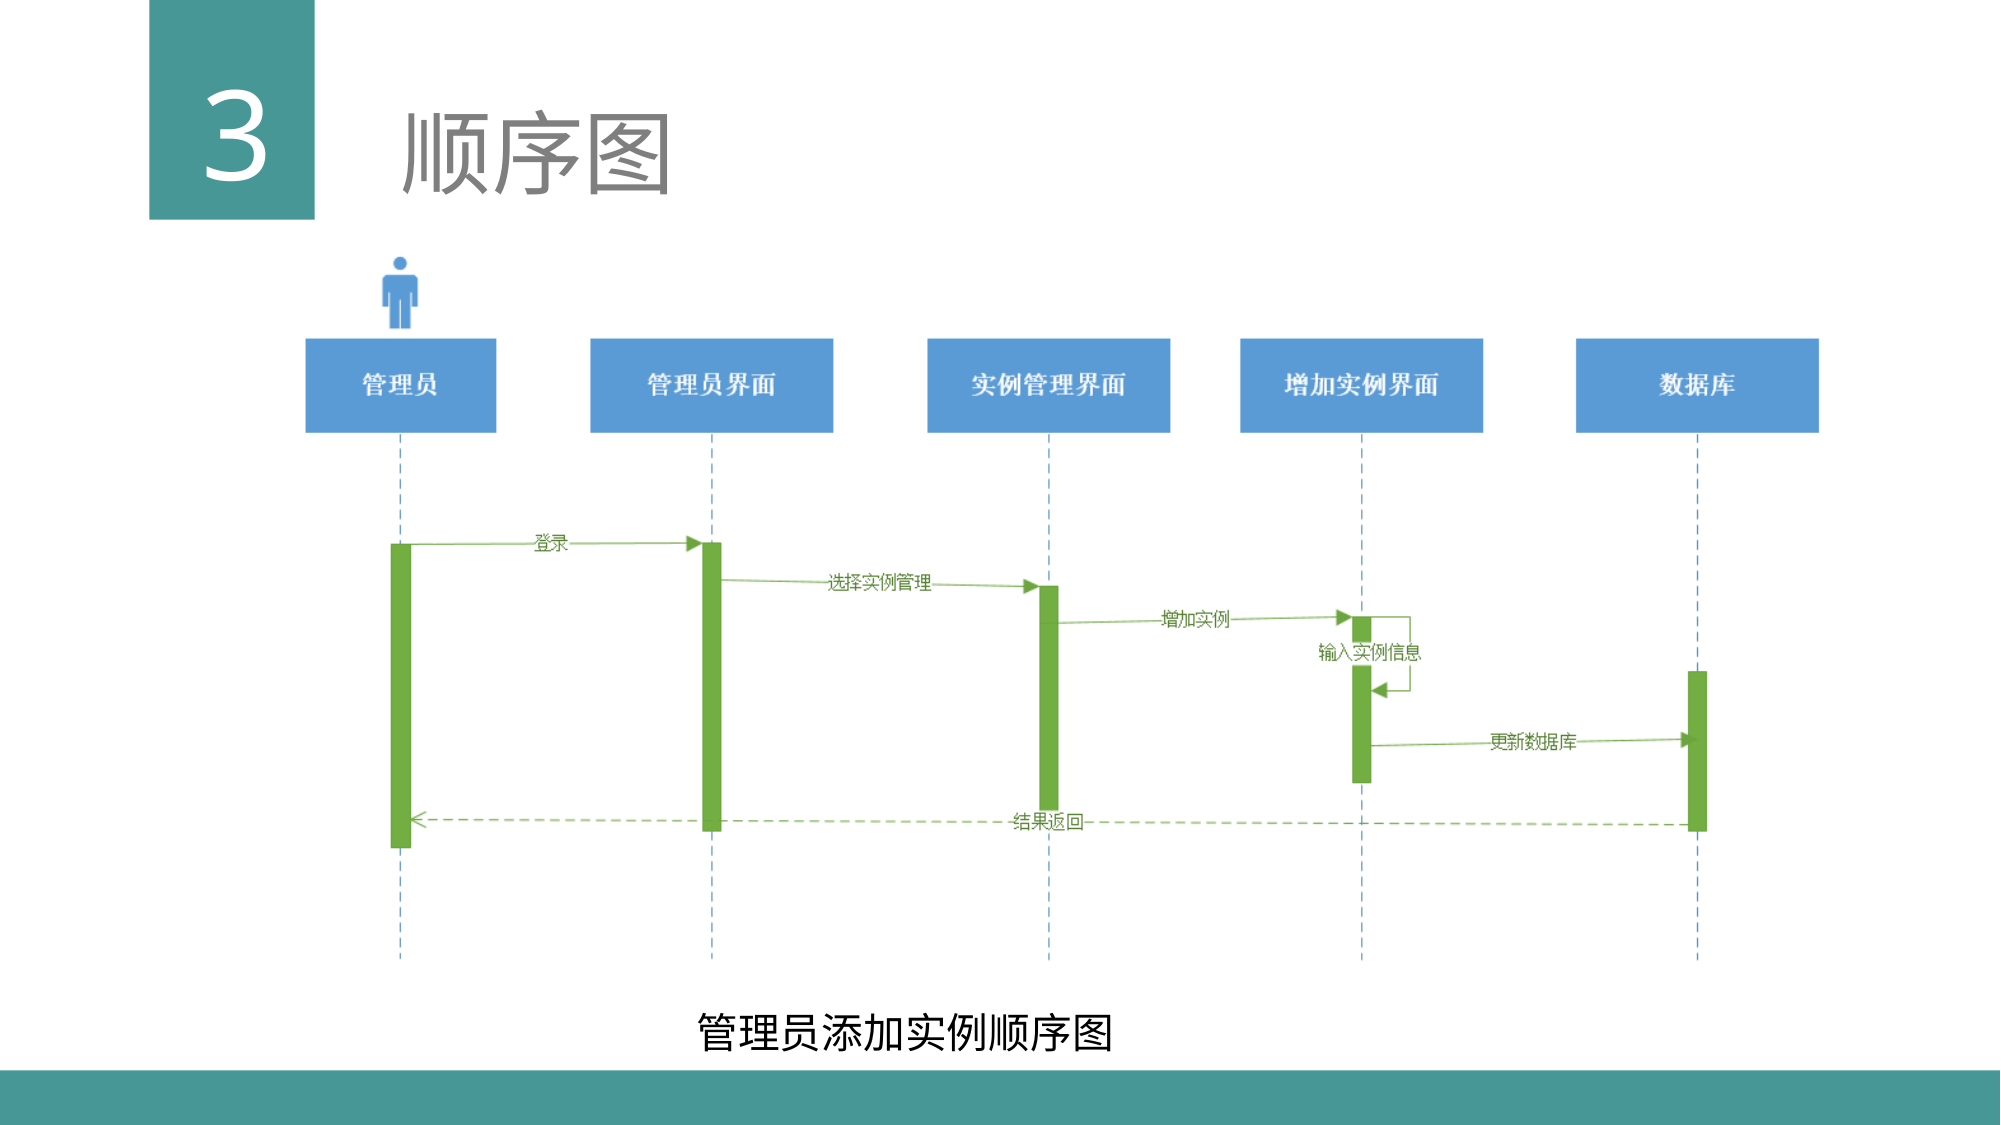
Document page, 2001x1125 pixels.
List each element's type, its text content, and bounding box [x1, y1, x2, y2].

picture [279, 224, 1843, 1000]
text_box 顺序图 [385, 88, 1426, 214]
text_box [149, 0, 315, 220]
text_box 管理员添加实例顺序图 [681, 1008, 1129, 1064]
text_box 3 [154, 48, 320, 213]
text_box [0, 1070, 2000, 1125]
